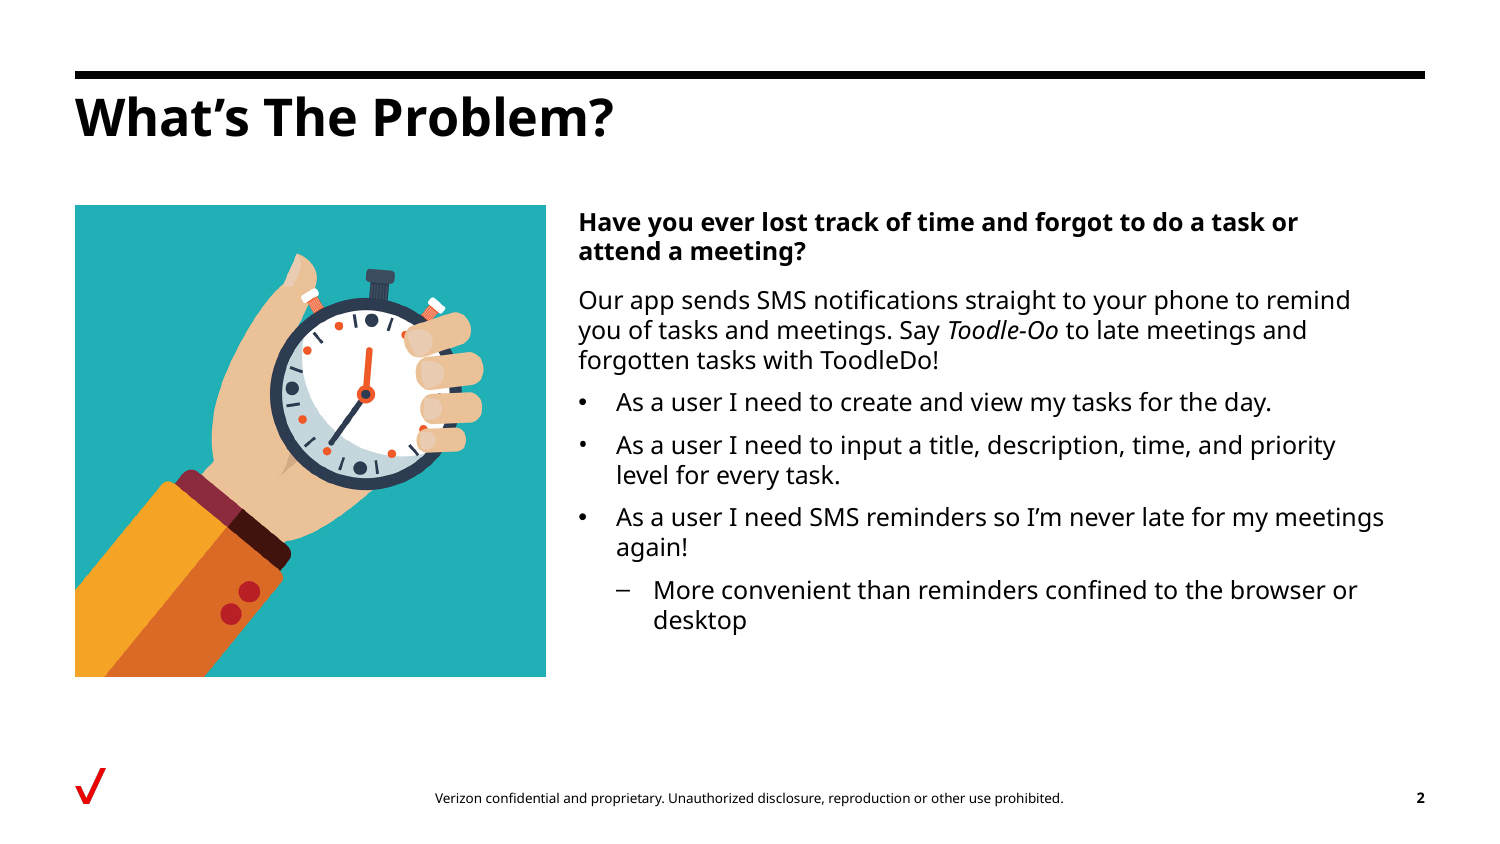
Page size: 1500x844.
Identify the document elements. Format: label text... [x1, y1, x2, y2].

picture [57, 750, 124, 822]
title What’s The Problem? [75, 96, 1238, 191]
text_box Have you ever lost track of time and forgot to do a task or attend a meeting? Our app sends SMS notifications straight to your phone to remind you of tasks and meetings. Say Toodle-Oo to late meetings and forgotten tasks with ToodleDo! As a user I need to create and view my tasks for the day. As a user I need to input a title, description, time, and priority level for every task. As a user I need SMS reminders so I’m never late for my meetings again! More convenient than reminders confined to the browser or desktop [578, 205, 1388, 713]
picture [74, 205, 546, 677]
slide_number ‹#› [1387, 771, 1425, 809]
